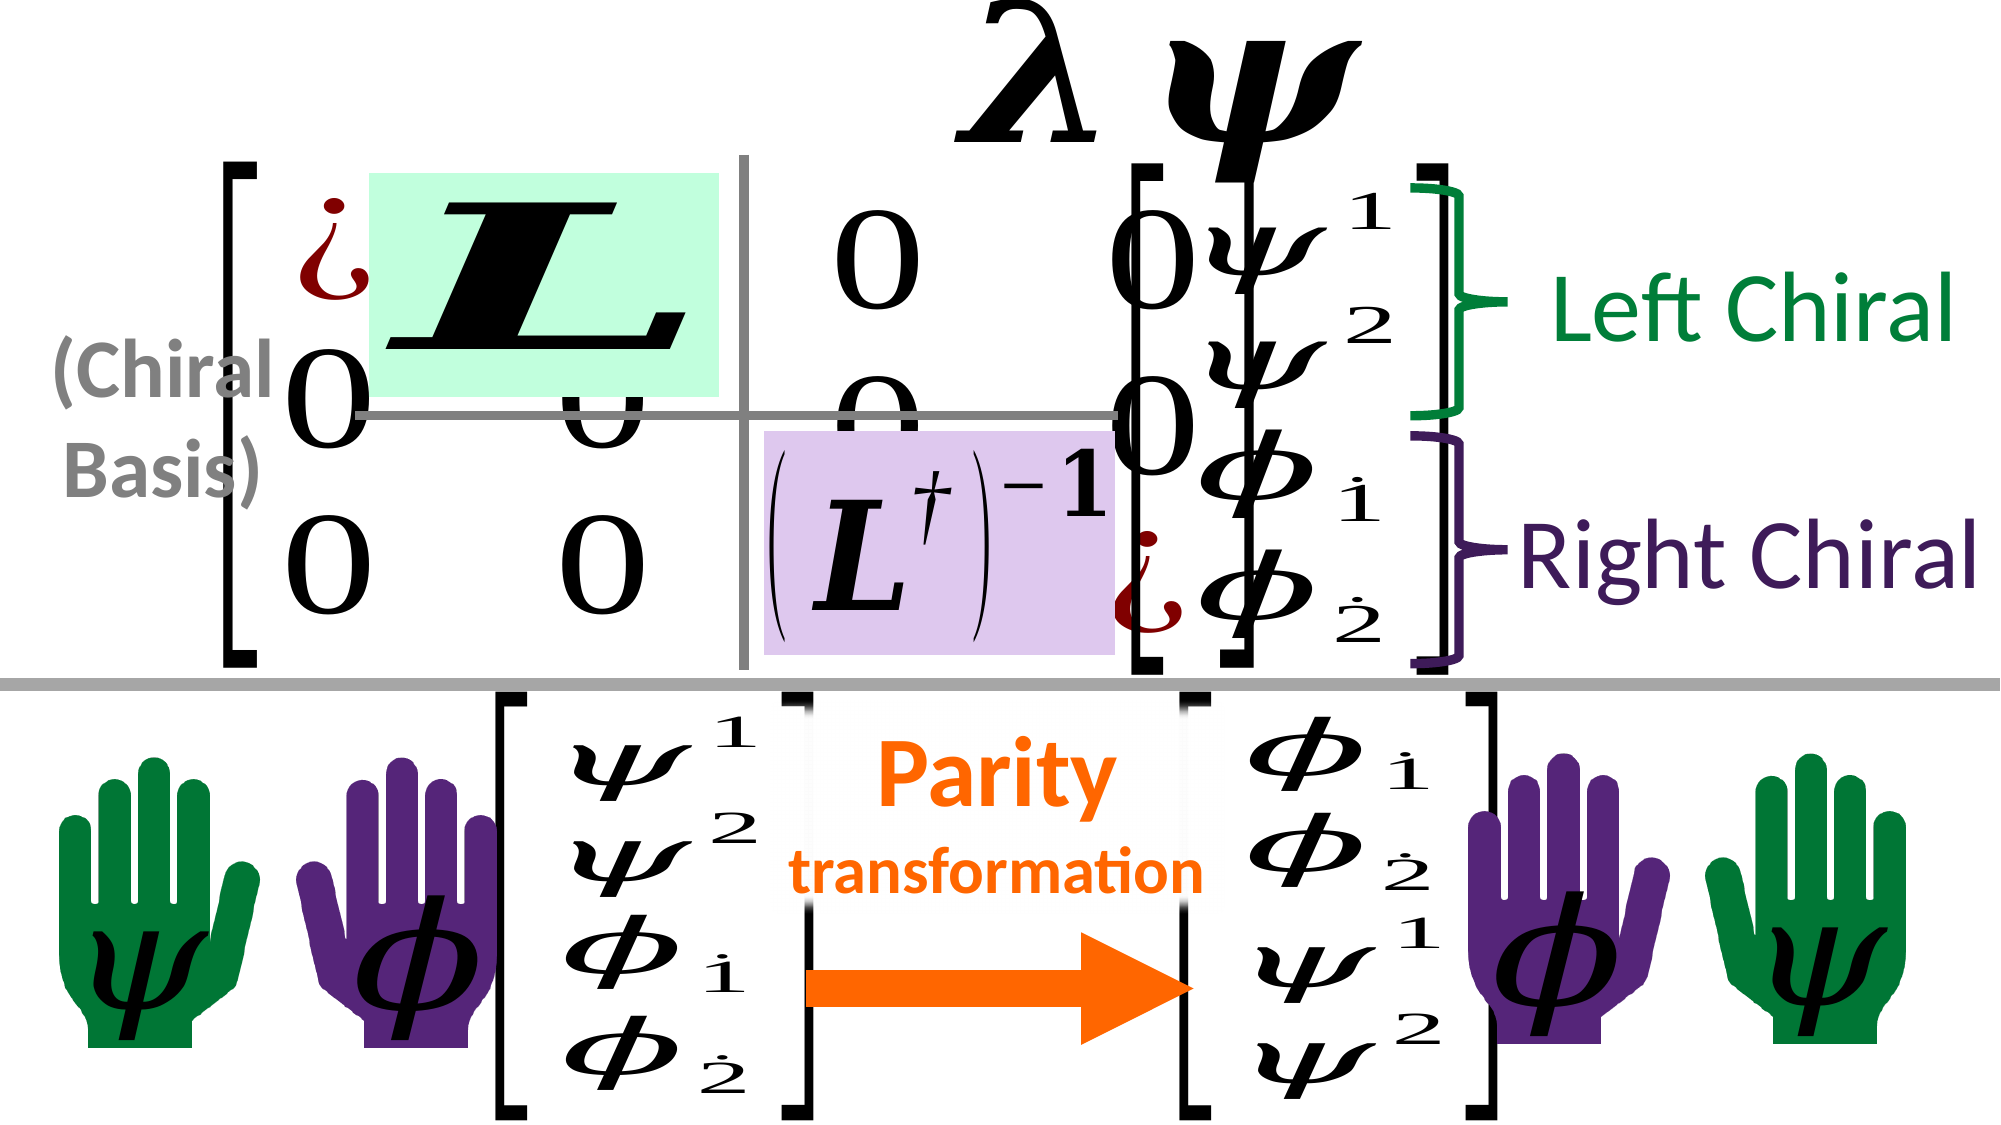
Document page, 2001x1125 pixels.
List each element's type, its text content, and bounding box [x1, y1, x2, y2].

text_box (Chiral Basis) [19, 307, 209, 522]
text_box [1166, 684, 1977, 1122]
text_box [1410, 435, 2000, 664]
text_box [0, 684, 824, 1123]
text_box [1410, 187, 2000, 416]
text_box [209, 151, 1274, 673]
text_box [770, 699, 1225, 989]
